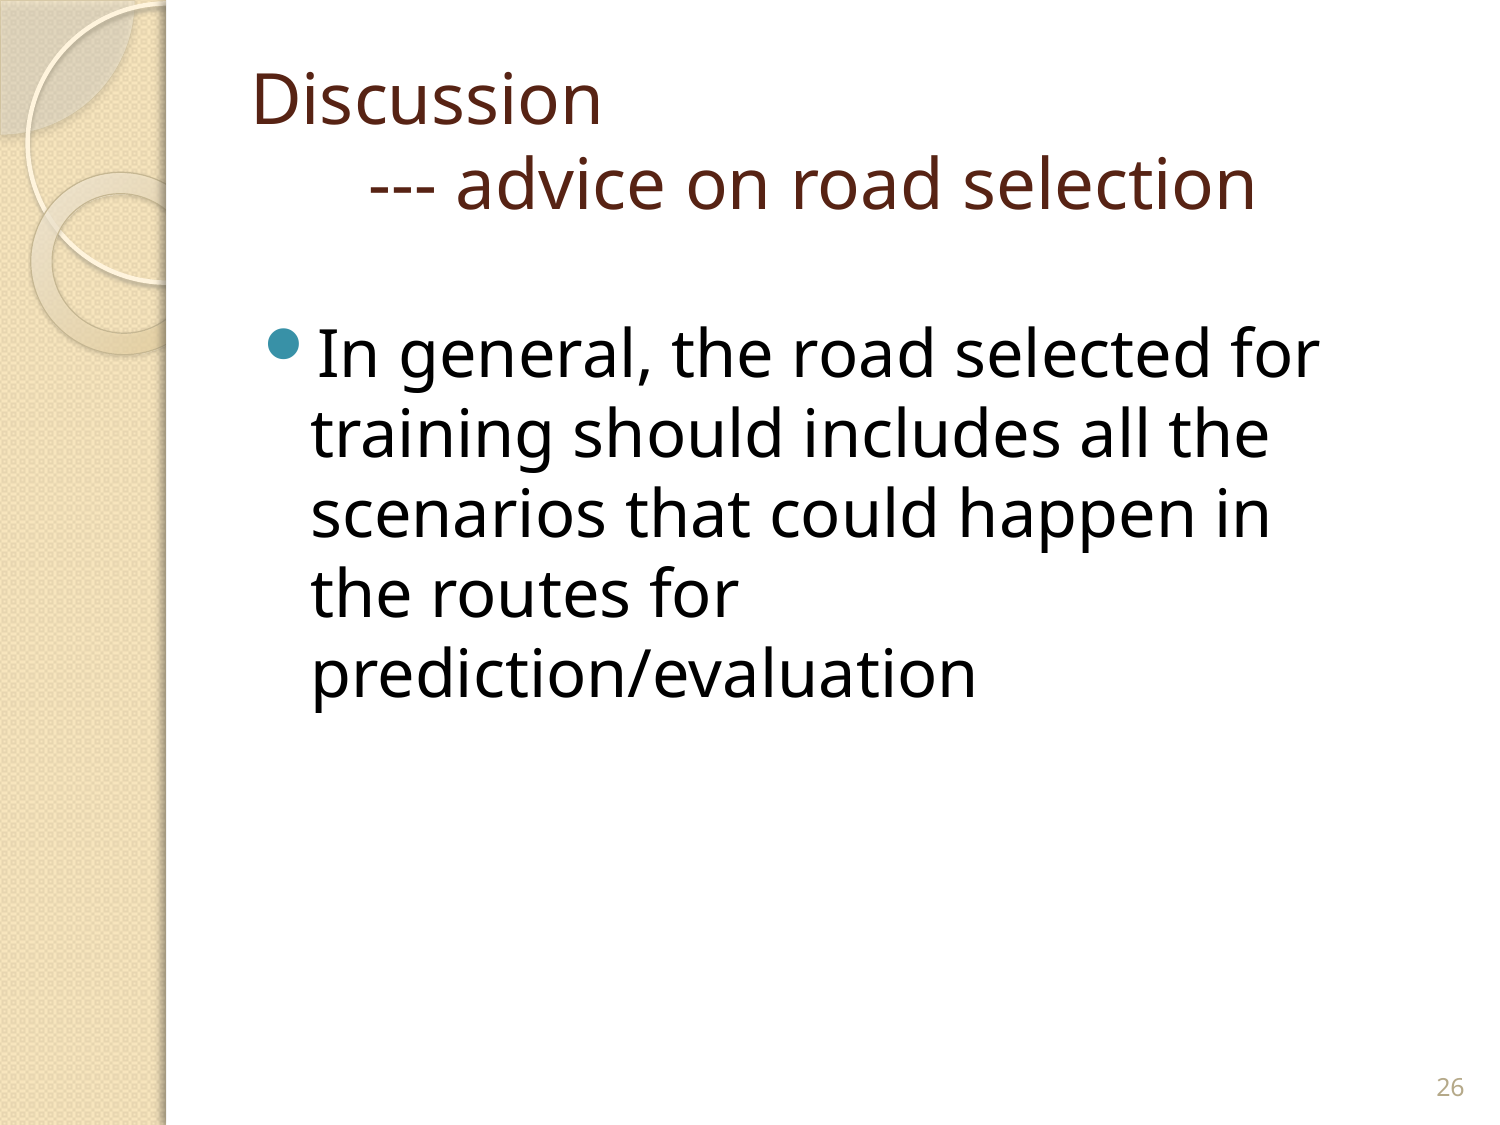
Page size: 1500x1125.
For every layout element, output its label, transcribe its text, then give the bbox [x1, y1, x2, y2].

slide_number 26 [1413, 1034, 1488, 1113]
list In general, the road selected for training should includes all the scenarios that could happen in the routes for prediction/evaluation [235, 303, 1373, 1091]
title Discussion --- advice on road selection [235, 45, 1466, 233]
